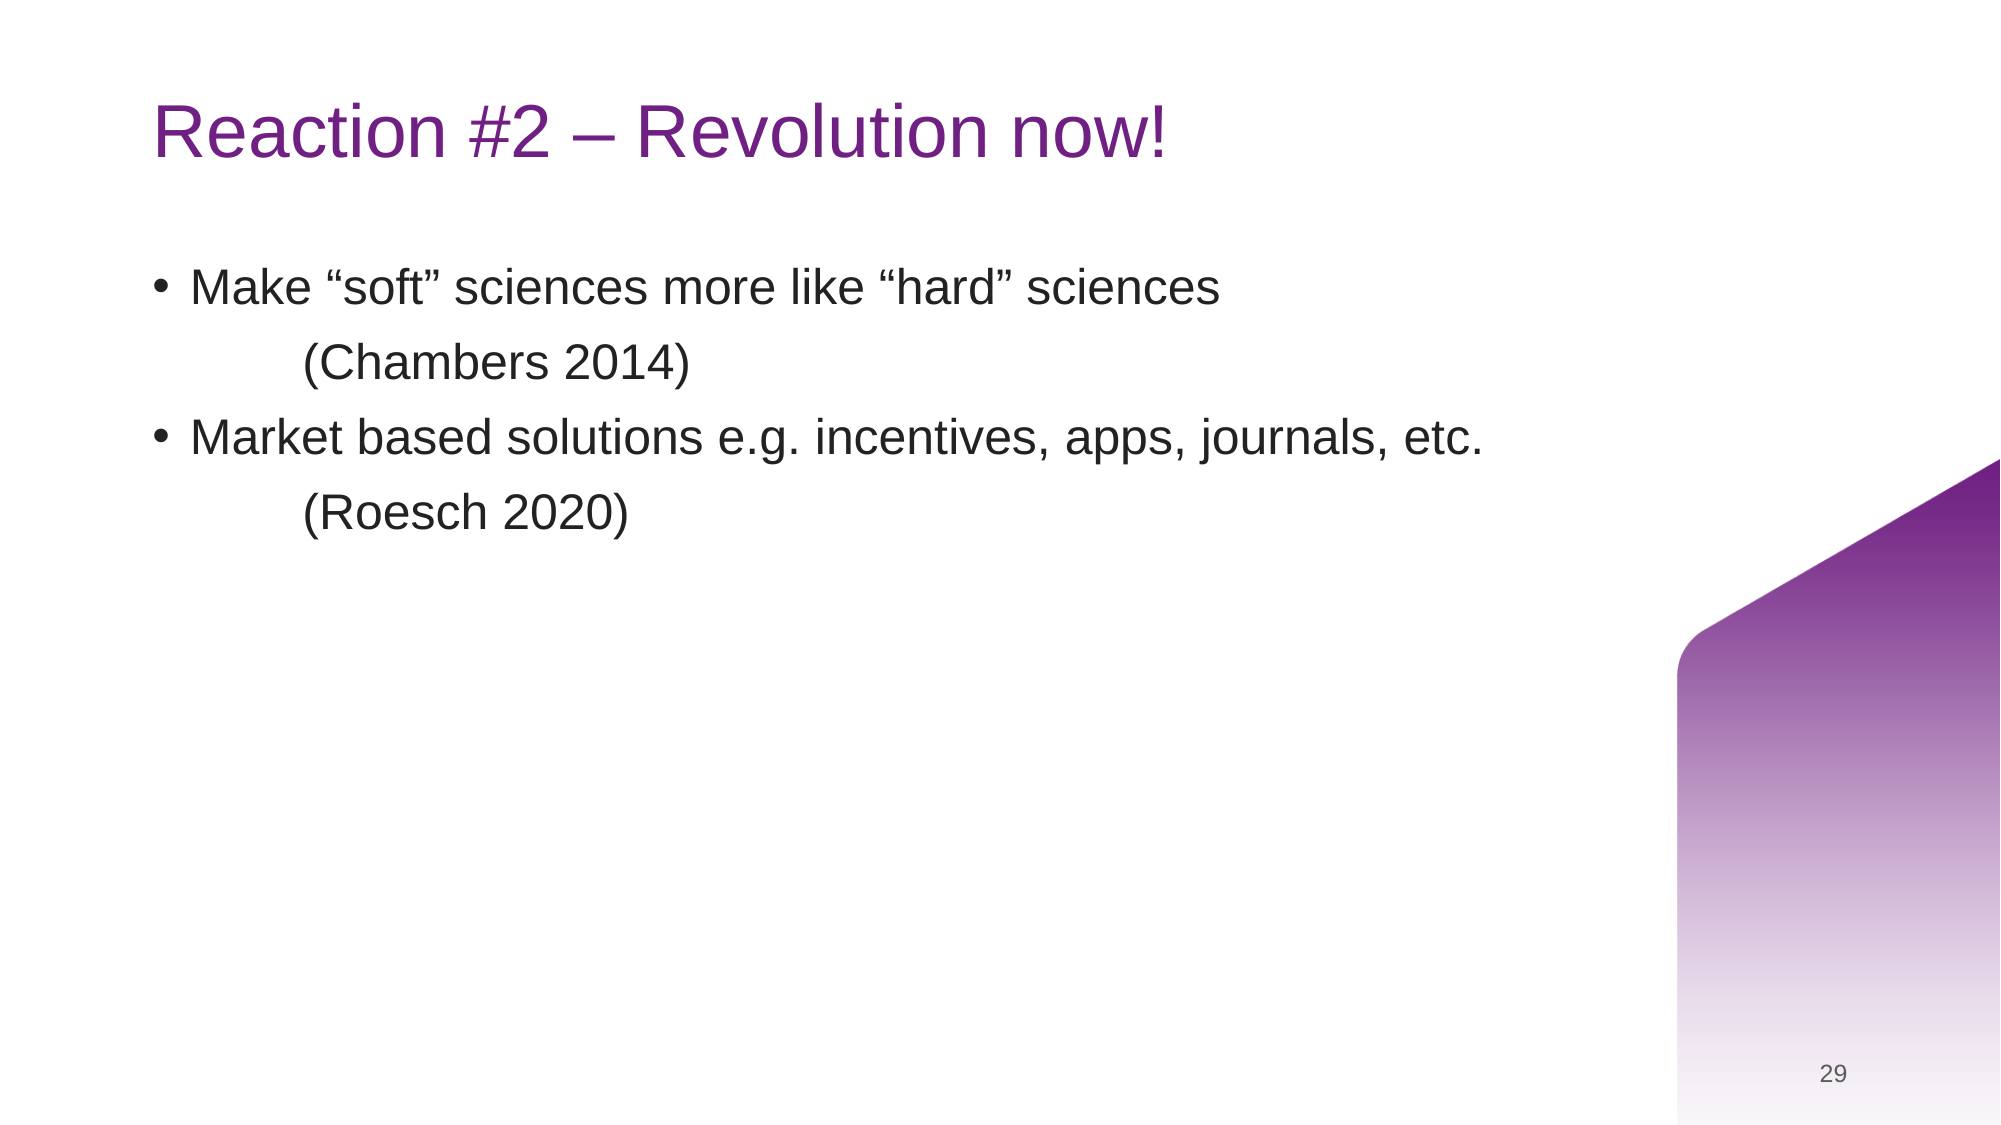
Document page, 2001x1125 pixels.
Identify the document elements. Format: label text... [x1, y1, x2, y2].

picture [1166, 200, 2000, 1125]
slide_number 29 [1412, 1042, 1863, 1103]
title Reaction #2 – Revolution now! [137, 88, 1775, 179]
list Make “soft” sciences more like “hard” sciences (Chambers 2014) Market based solutions e.g. incentives, apps, journals, etc. (Roesch 2020) [137, 254, 1589, 921]
